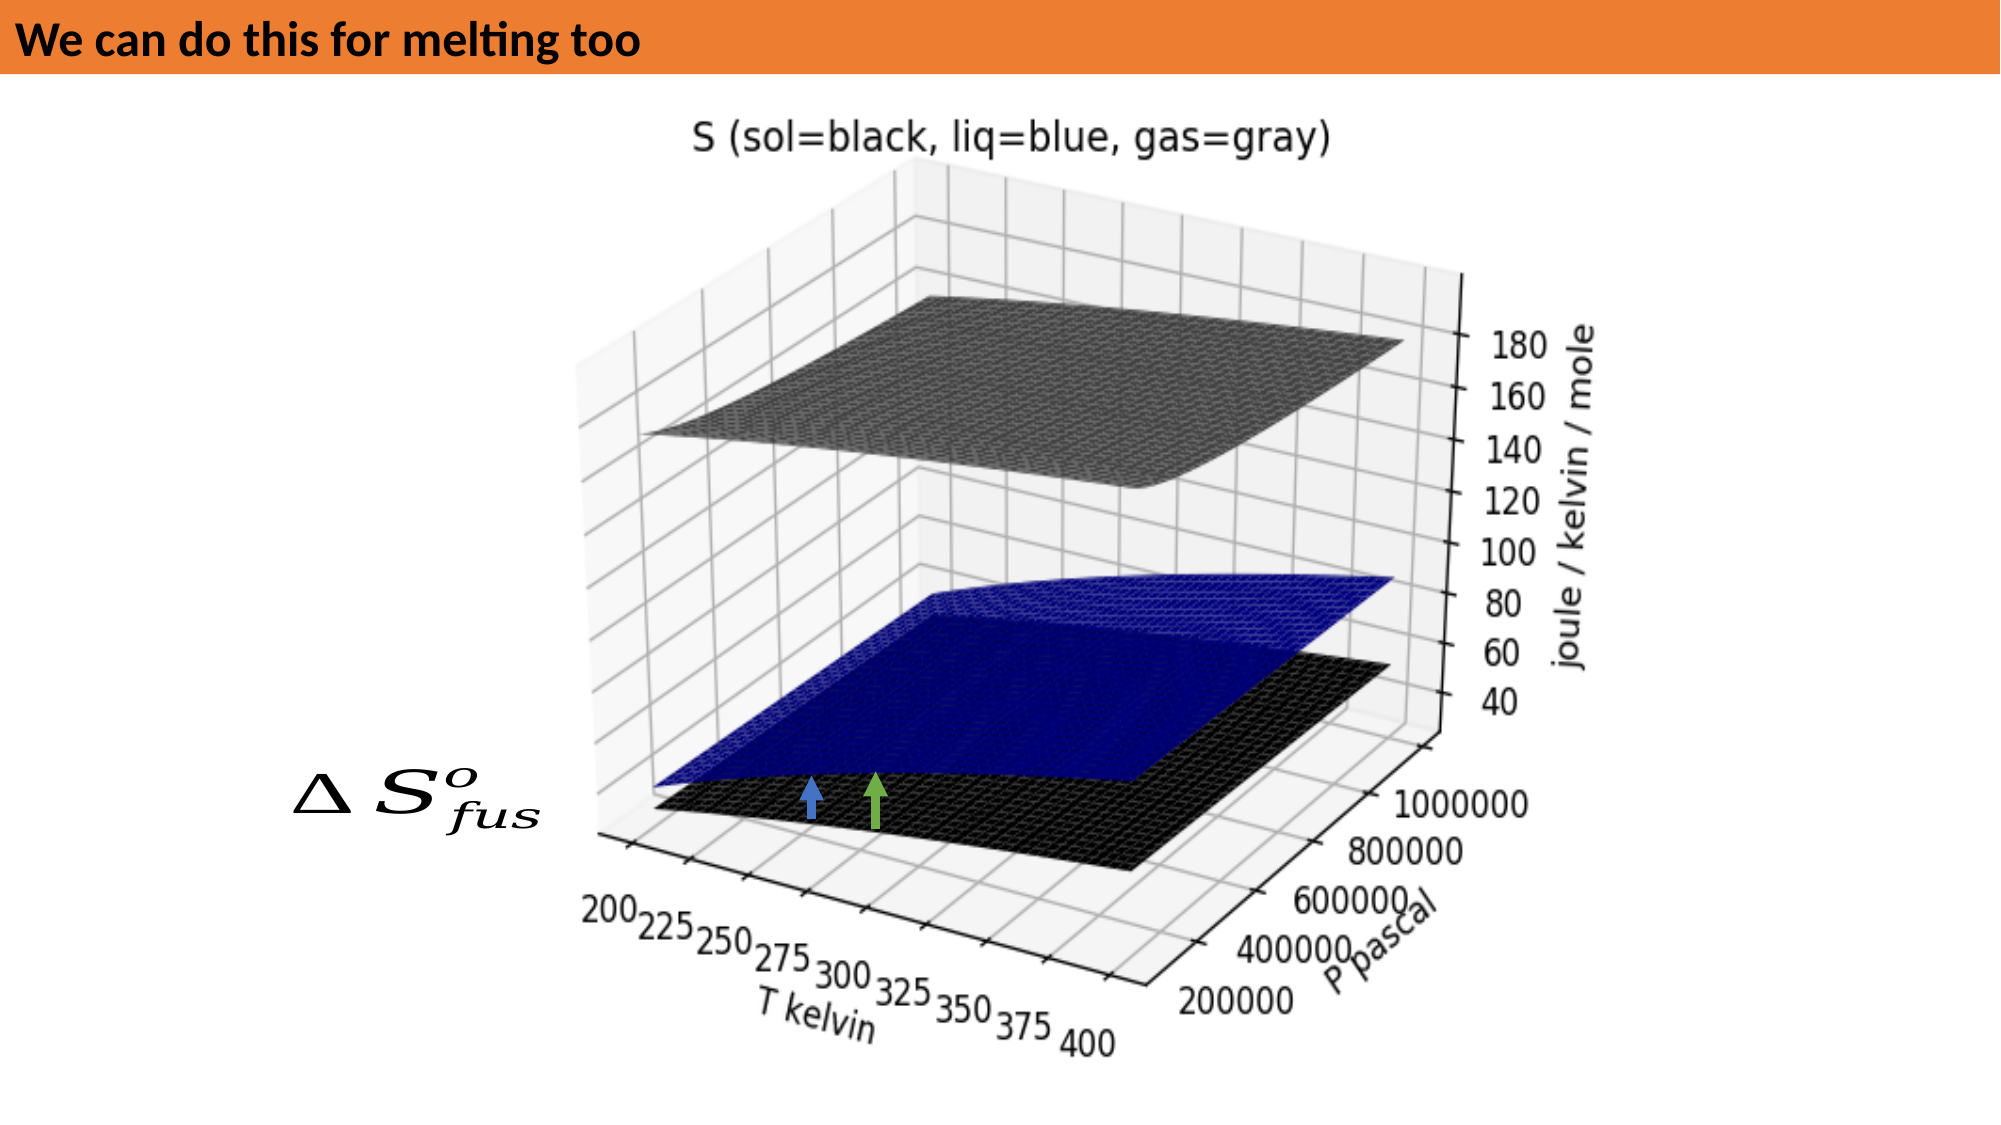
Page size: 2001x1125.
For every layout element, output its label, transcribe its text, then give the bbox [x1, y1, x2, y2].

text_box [544, 79, 1634, 1086]
text_box We can do this for melting too [0, 0, 2000, 75]
